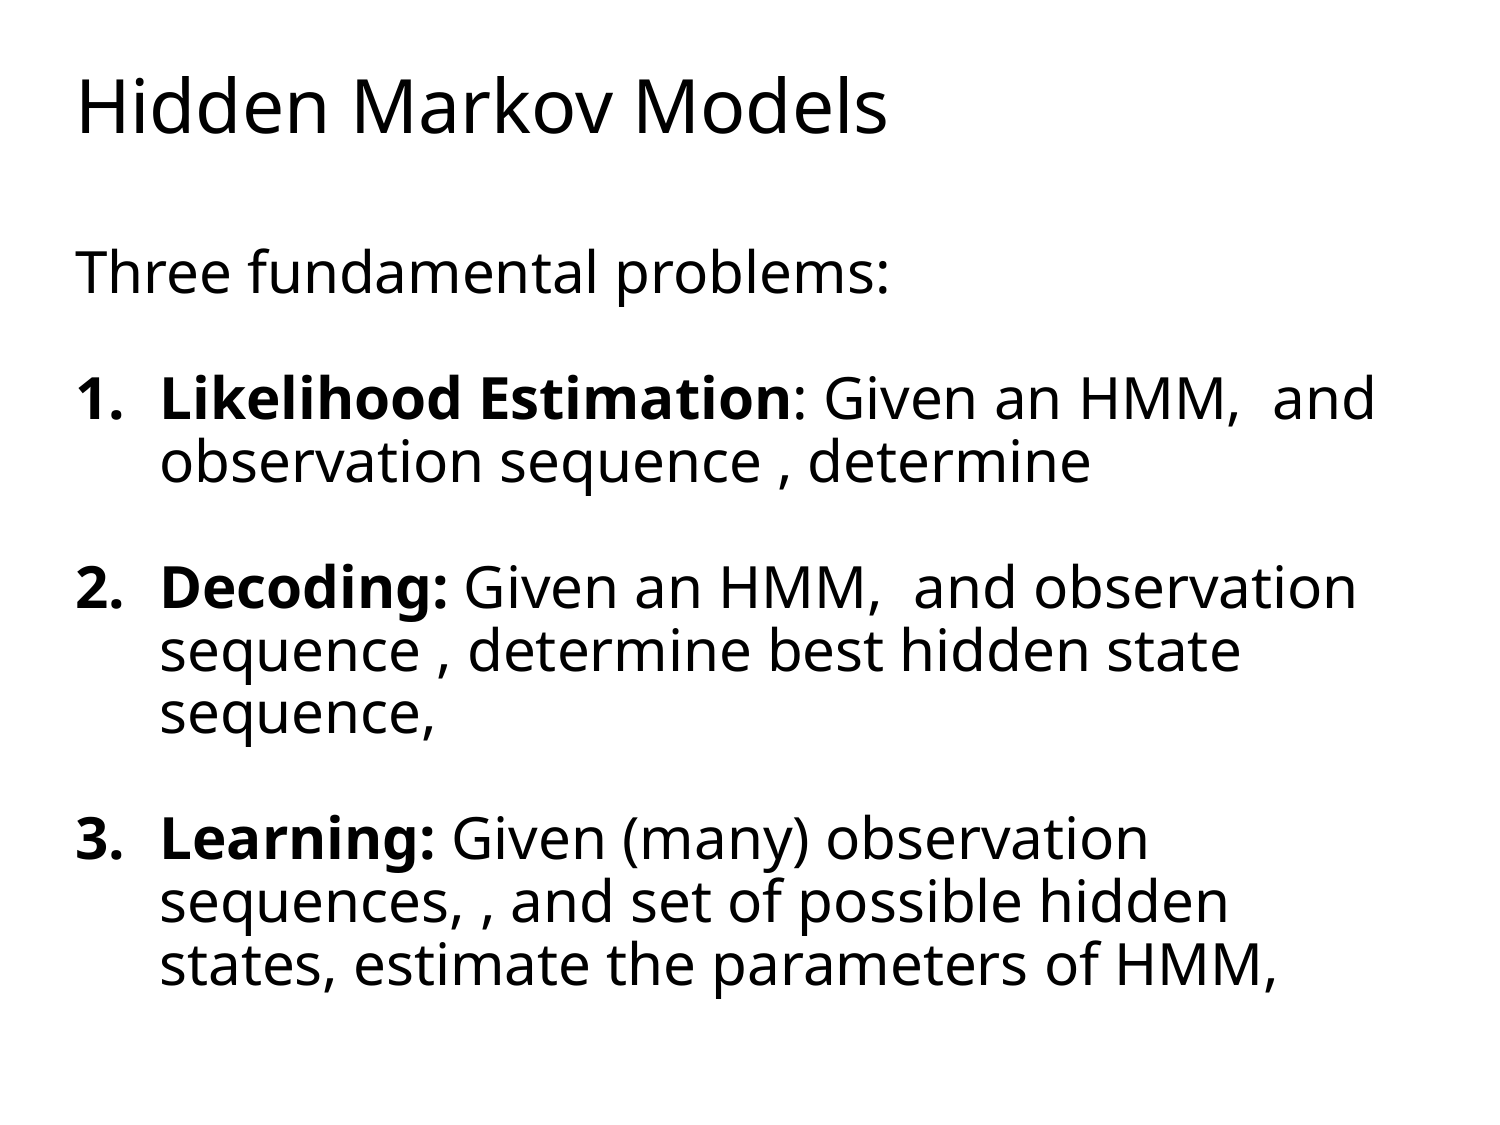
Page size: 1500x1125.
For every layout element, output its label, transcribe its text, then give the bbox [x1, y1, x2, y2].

text_box Hidden Markov Models [59, 39, 1406, 180]
